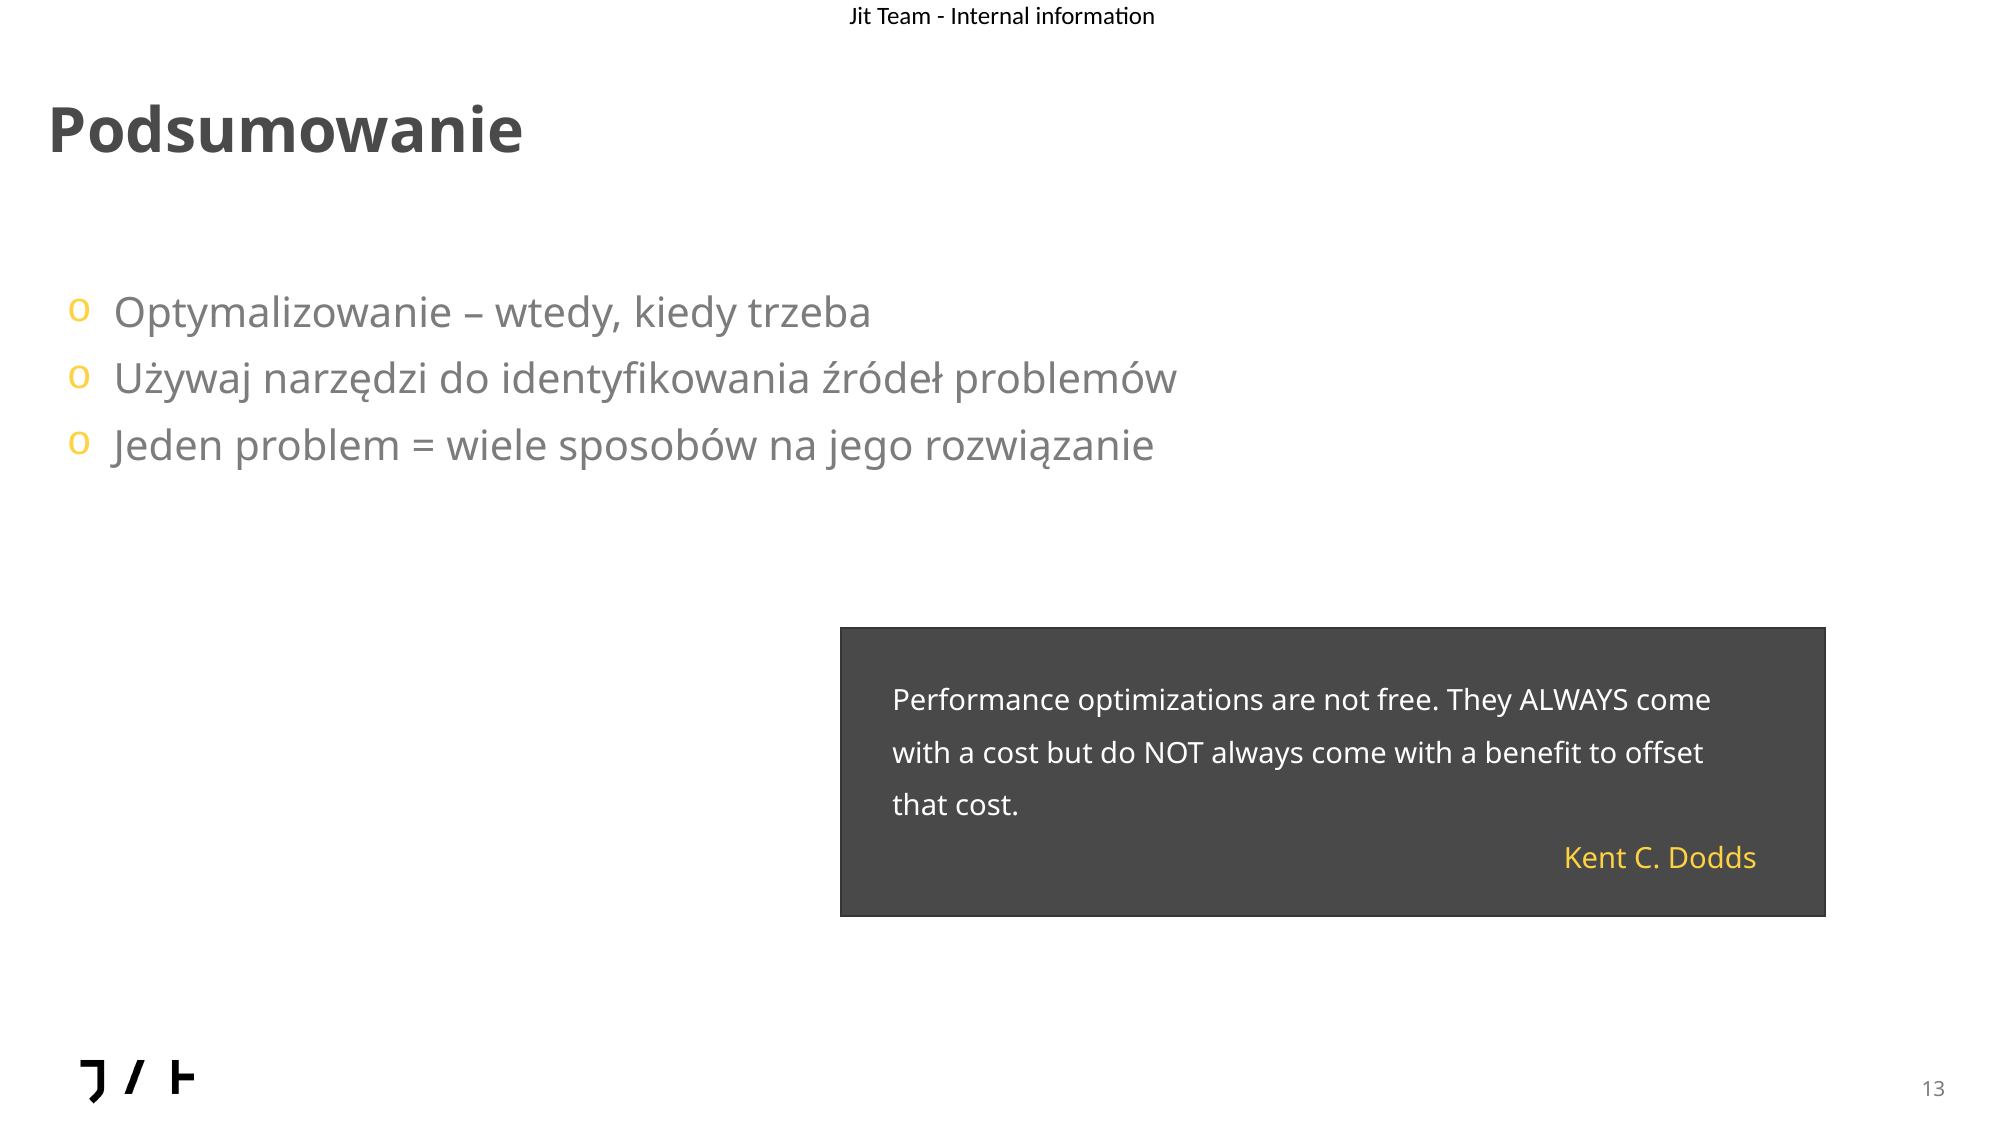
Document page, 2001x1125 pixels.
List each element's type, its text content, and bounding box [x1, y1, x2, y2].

slide_number 13 [1903, 1070, 1963, 1110]
text_box [840, 627, 1826, 917]
title Podsumowanie [47, 64, 1885, 165]
text_box Performance optimizations are not free. They ALWAYS come with a cost but do NOT always come with a benefit to offset that cost. Kent C. Dodds [892, 656, 1772, 701]
list Optymalizowanie – wtedy, kiedy trzeba Używaj narzędzi do identyfikowania źródeł problemów Jeden problem = wiele sposobów na jego rozwiązanie [66, 261, 1904, 995]
picture [66, 1042, 205, 1115]
